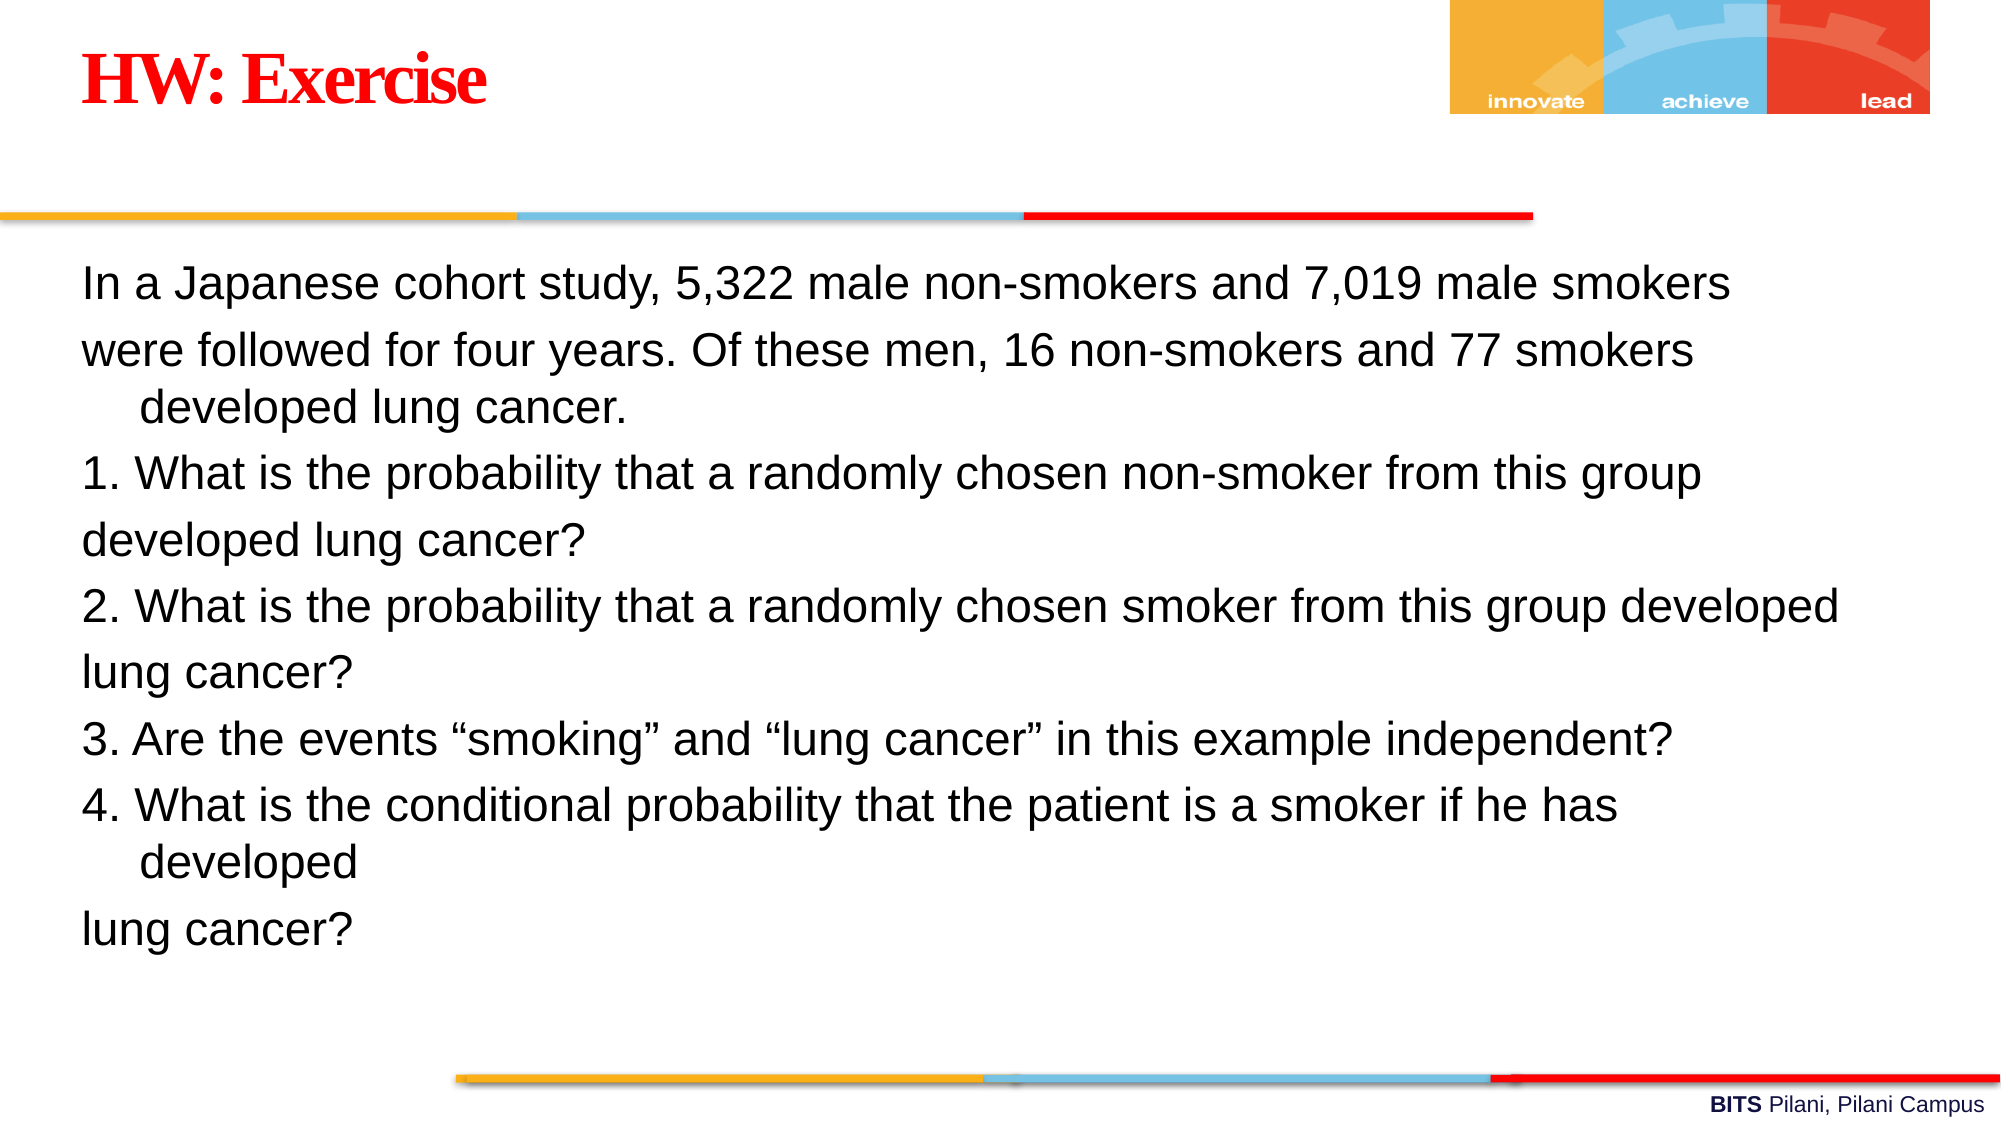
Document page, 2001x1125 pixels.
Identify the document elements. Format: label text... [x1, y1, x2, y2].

picture [1449, 0, 1930, 114]
list In a Japanese cohort study, 5,322 male non-smokers and 7,019 male smokers were followed for four years. Of these men, 16 non-smokers and 77 smokers developed lung cancer. 1. What is the probability that a randomly chosen non-smoker from this group developed lung cancer? 2. What is the probability that a randomly chosen smoker from this group developed lung cancer? 3. Are the events “smoking” and “lung cancer” in this example independent? 4. What is the conditional probability that the patient is a smoker if he has developed lung cancer? [66, 245, 1867, 988]
list HW: Exercise [66, 24, 1450, 213]
